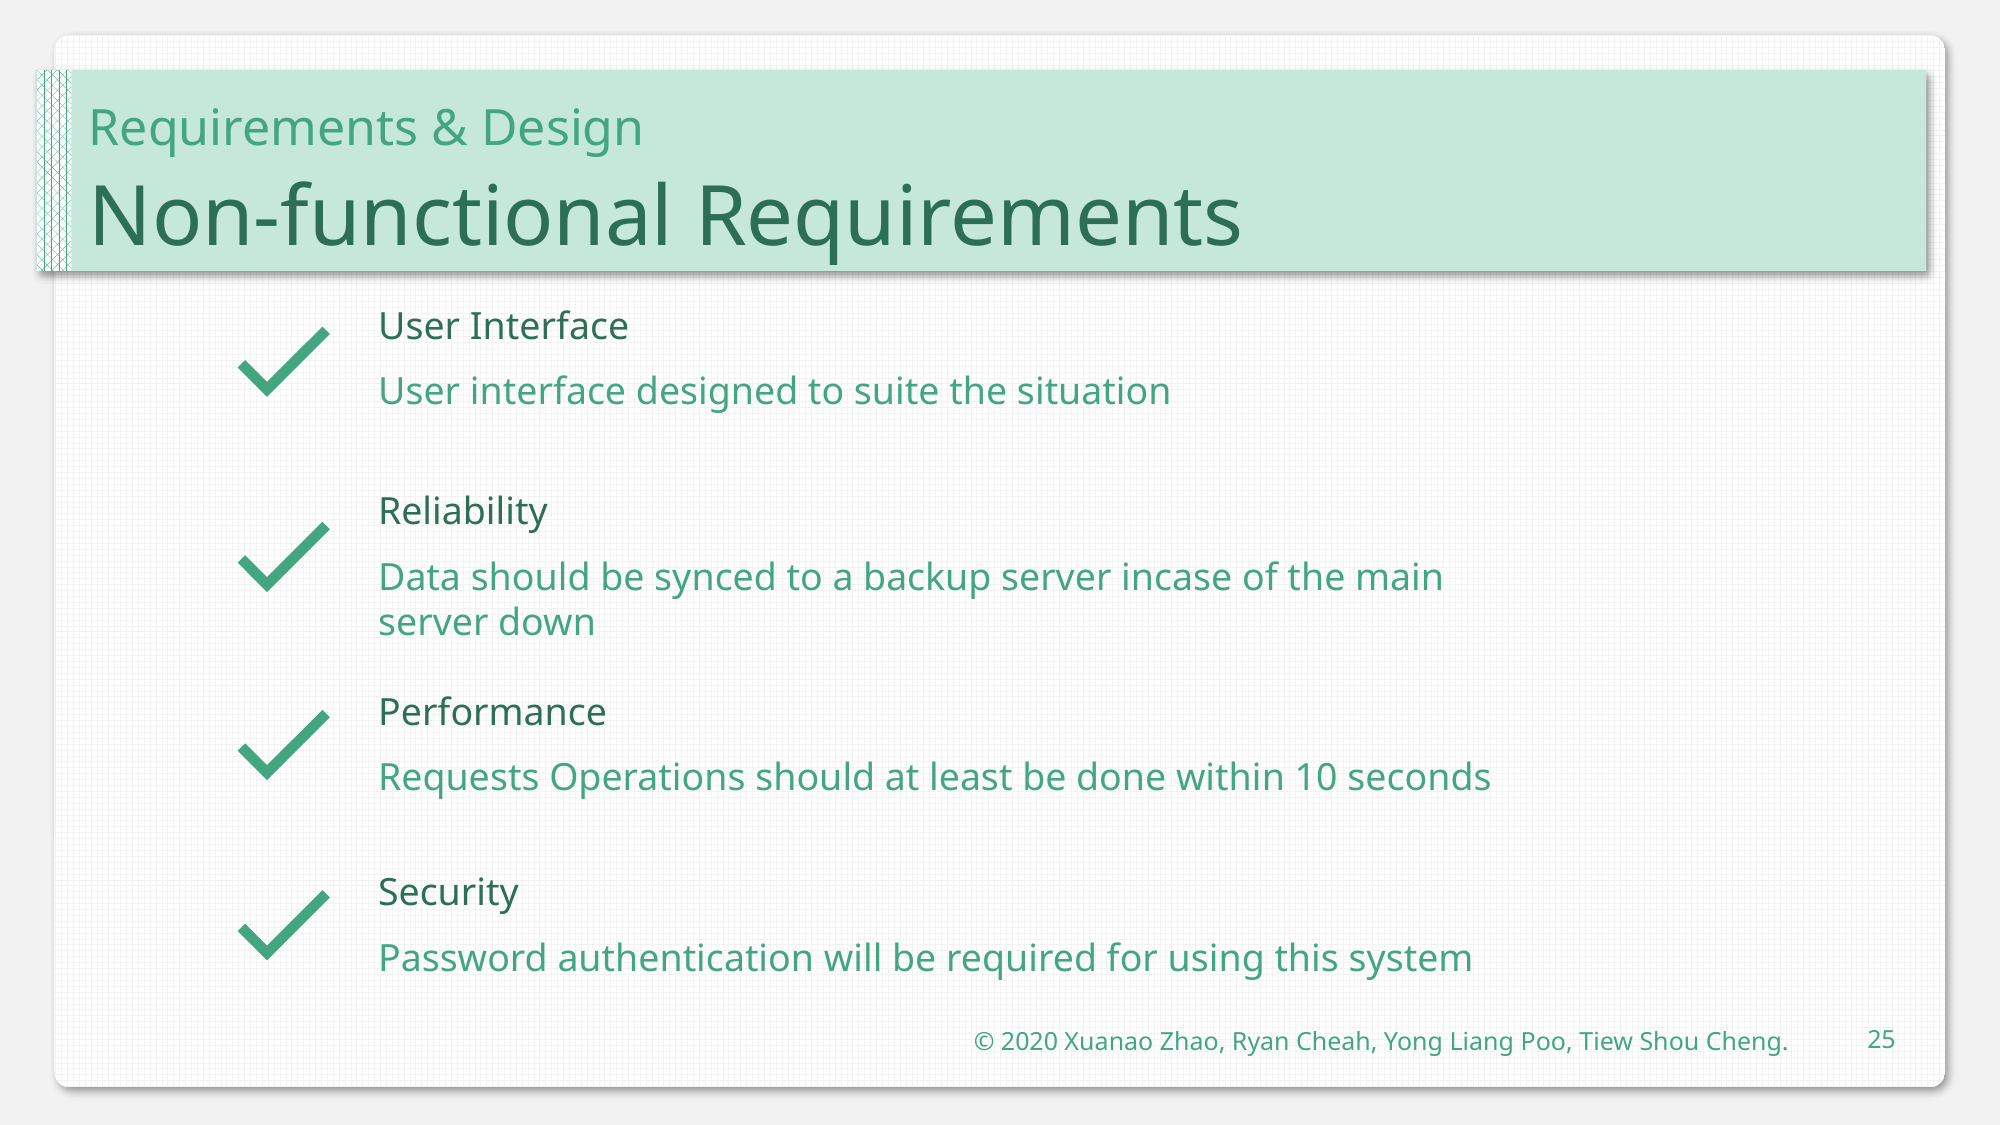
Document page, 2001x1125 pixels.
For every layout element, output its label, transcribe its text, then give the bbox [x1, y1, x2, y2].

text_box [219, 294, 1392, 424]
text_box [219, 479, 1515, 652]
list Requirements & Design [73, 81, 1927, 163]
slide_number 25 [1822, 1010, 1911, 1071]
footer © 2020 Xuanao Zhao, Ryan Cheah, Yong Liang Poo, Tiew Shou Cheng. [816, 1010, 1806, 1071]
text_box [219, 860, 1599, 987]
list Non-functional Requirements [73, 163, 1927, 271]
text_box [219, 680, 1599, 807]
